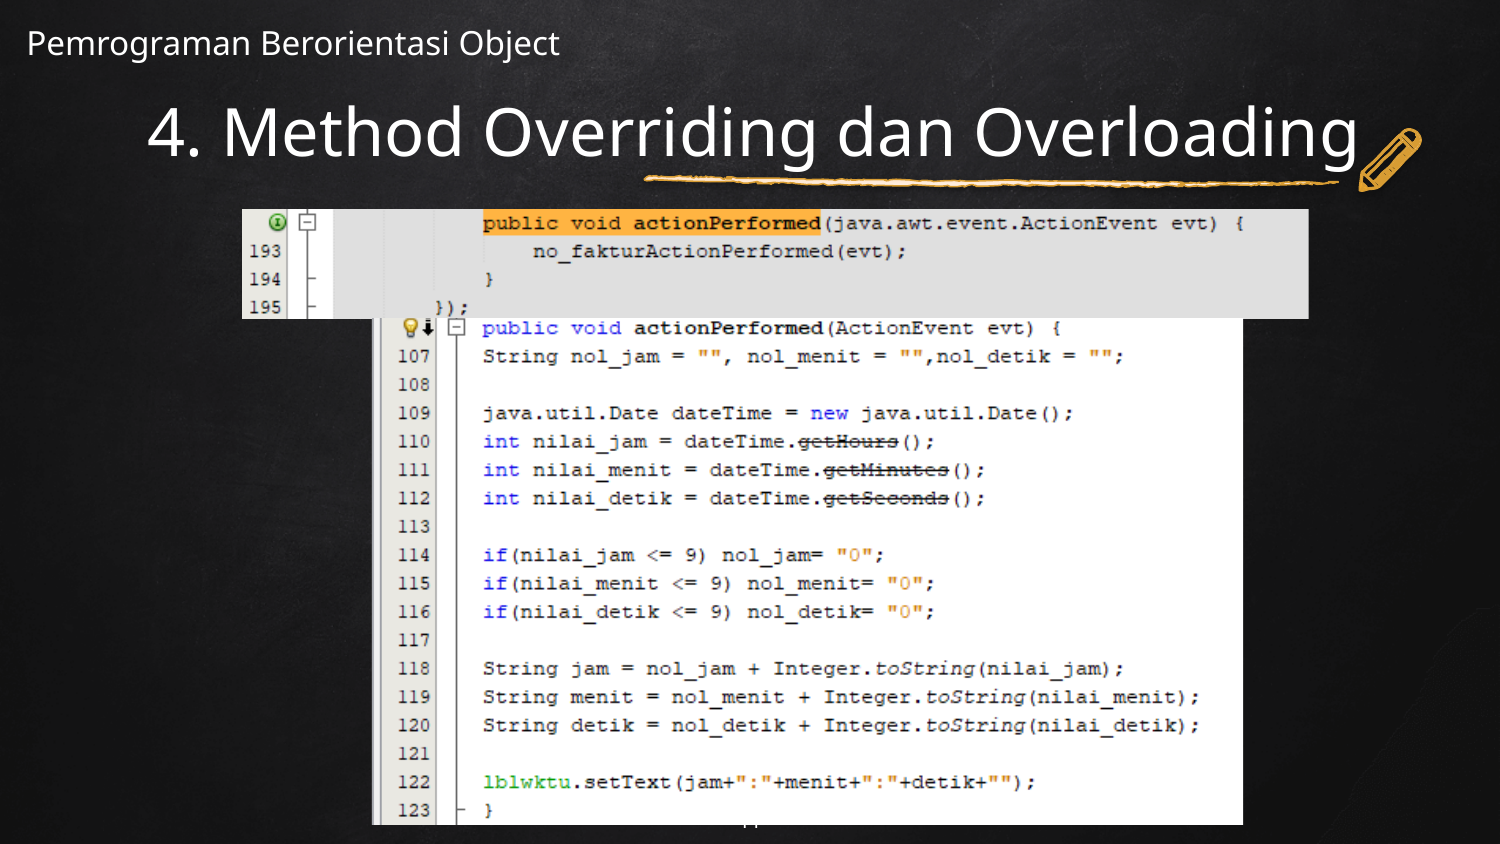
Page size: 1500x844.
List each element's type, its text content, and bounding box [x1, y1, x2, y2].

picture [0, 0, 1500, 844]
slide_number 11 [705, 834, 795, 844]
text_box [643, 174, 1339, 189]
text_box [1358, 128, 1422, 192]
text_box Pemrograman Berorientasi Object [11, 14, 622, 70]
title 4. Method Overriding dan Overloading [117, 46, 1393, 185]
